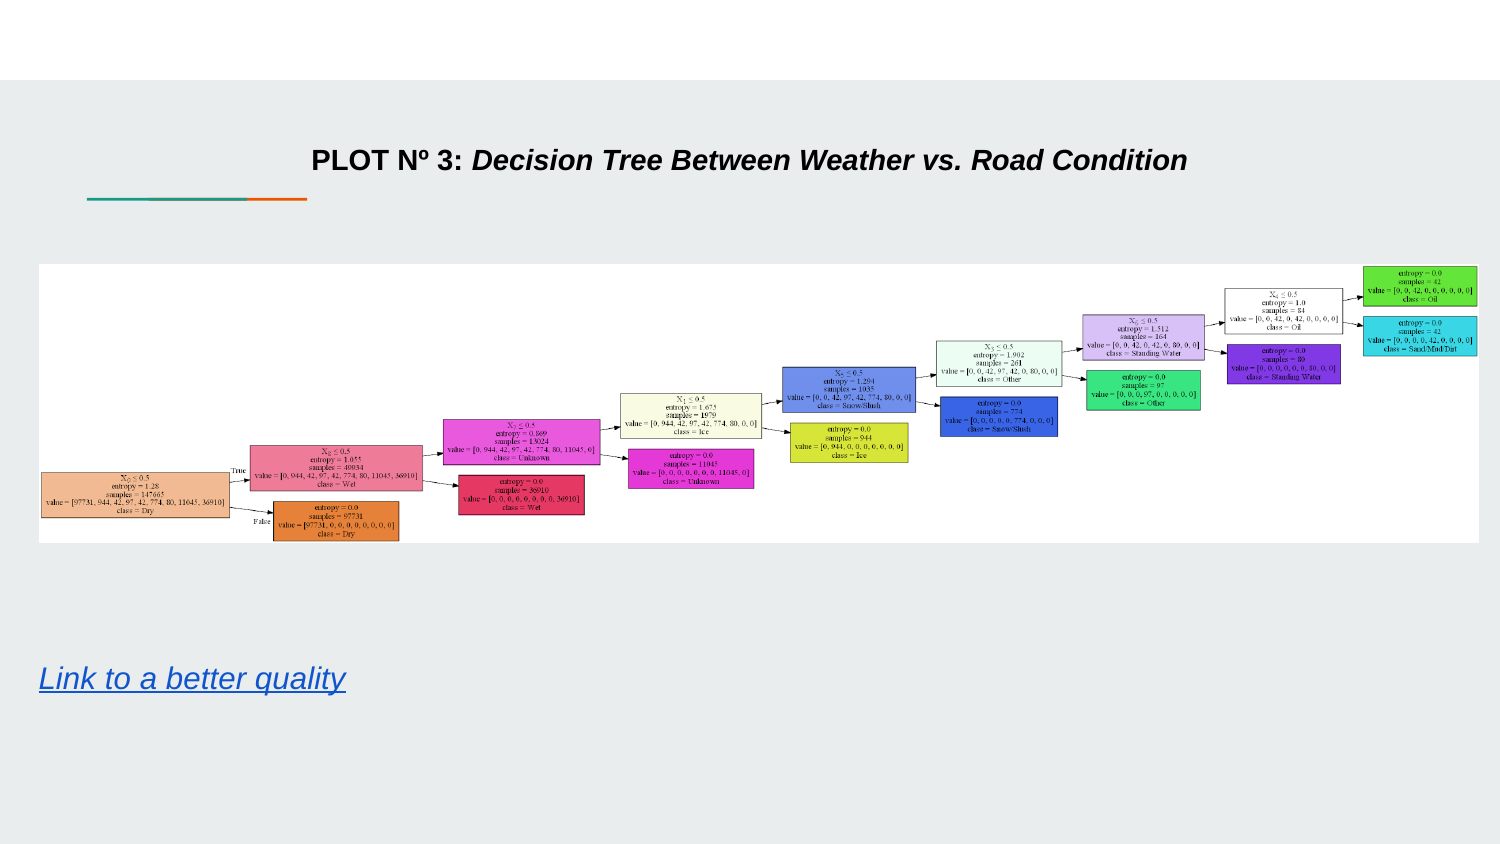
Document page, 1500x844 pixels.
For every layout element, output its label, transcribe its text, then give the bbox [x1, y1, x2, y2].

text_box Link to a better quality [23, 637, 516, 699]
picture [39, 264, 1479, 543]
text_box PLOT Nº 3: Decision Tree Between Weather vs. Road Condition [23, 121, 1477, 206]
